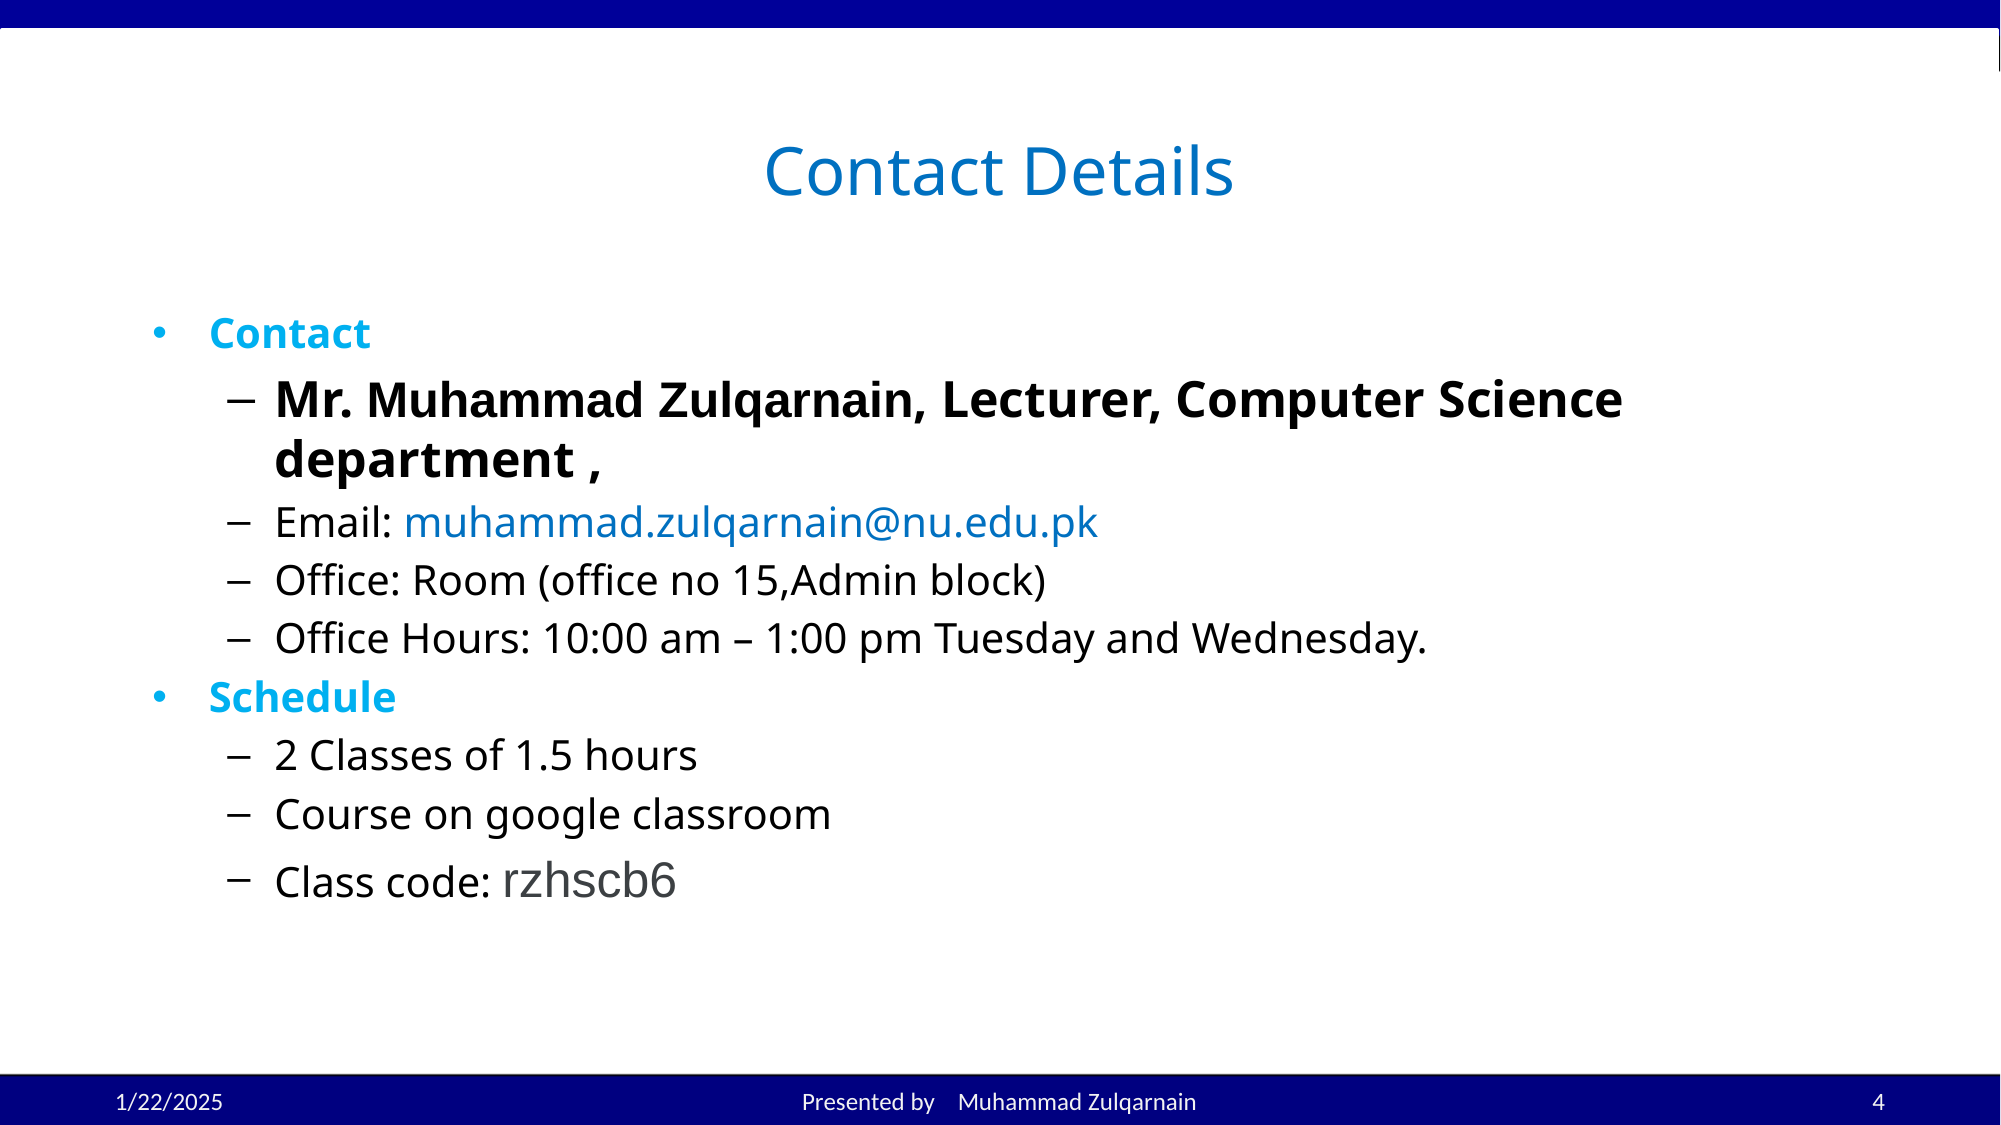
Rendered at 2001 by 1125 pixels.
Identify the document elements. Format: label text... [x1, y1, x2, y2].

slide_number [99, 1062, 567, 1125]
slide_number ‹#› [1433, 1062, 1900, 1125]
title Contact Details [99, 99, 1900, 238]
picture [0, 0, 2001, 1125]
list Contact Mr. Muhammad Zulqarnain, Lecturer, Computer Science department , Email: muhammad.zulqarnain@nu.edu.pk Office: Room (office no 15,Admin block) Office Hours: 10:00 am – 1:00 pm Tuesday and Wednesday. Schedule 2 Classes of 1.5 hours Course on google classroom Class code: rzhscb6 [137, 299, 1863, 932]
footer Presented by Muhammad Zulqarnain [683, 1062, 1317, 1125]
